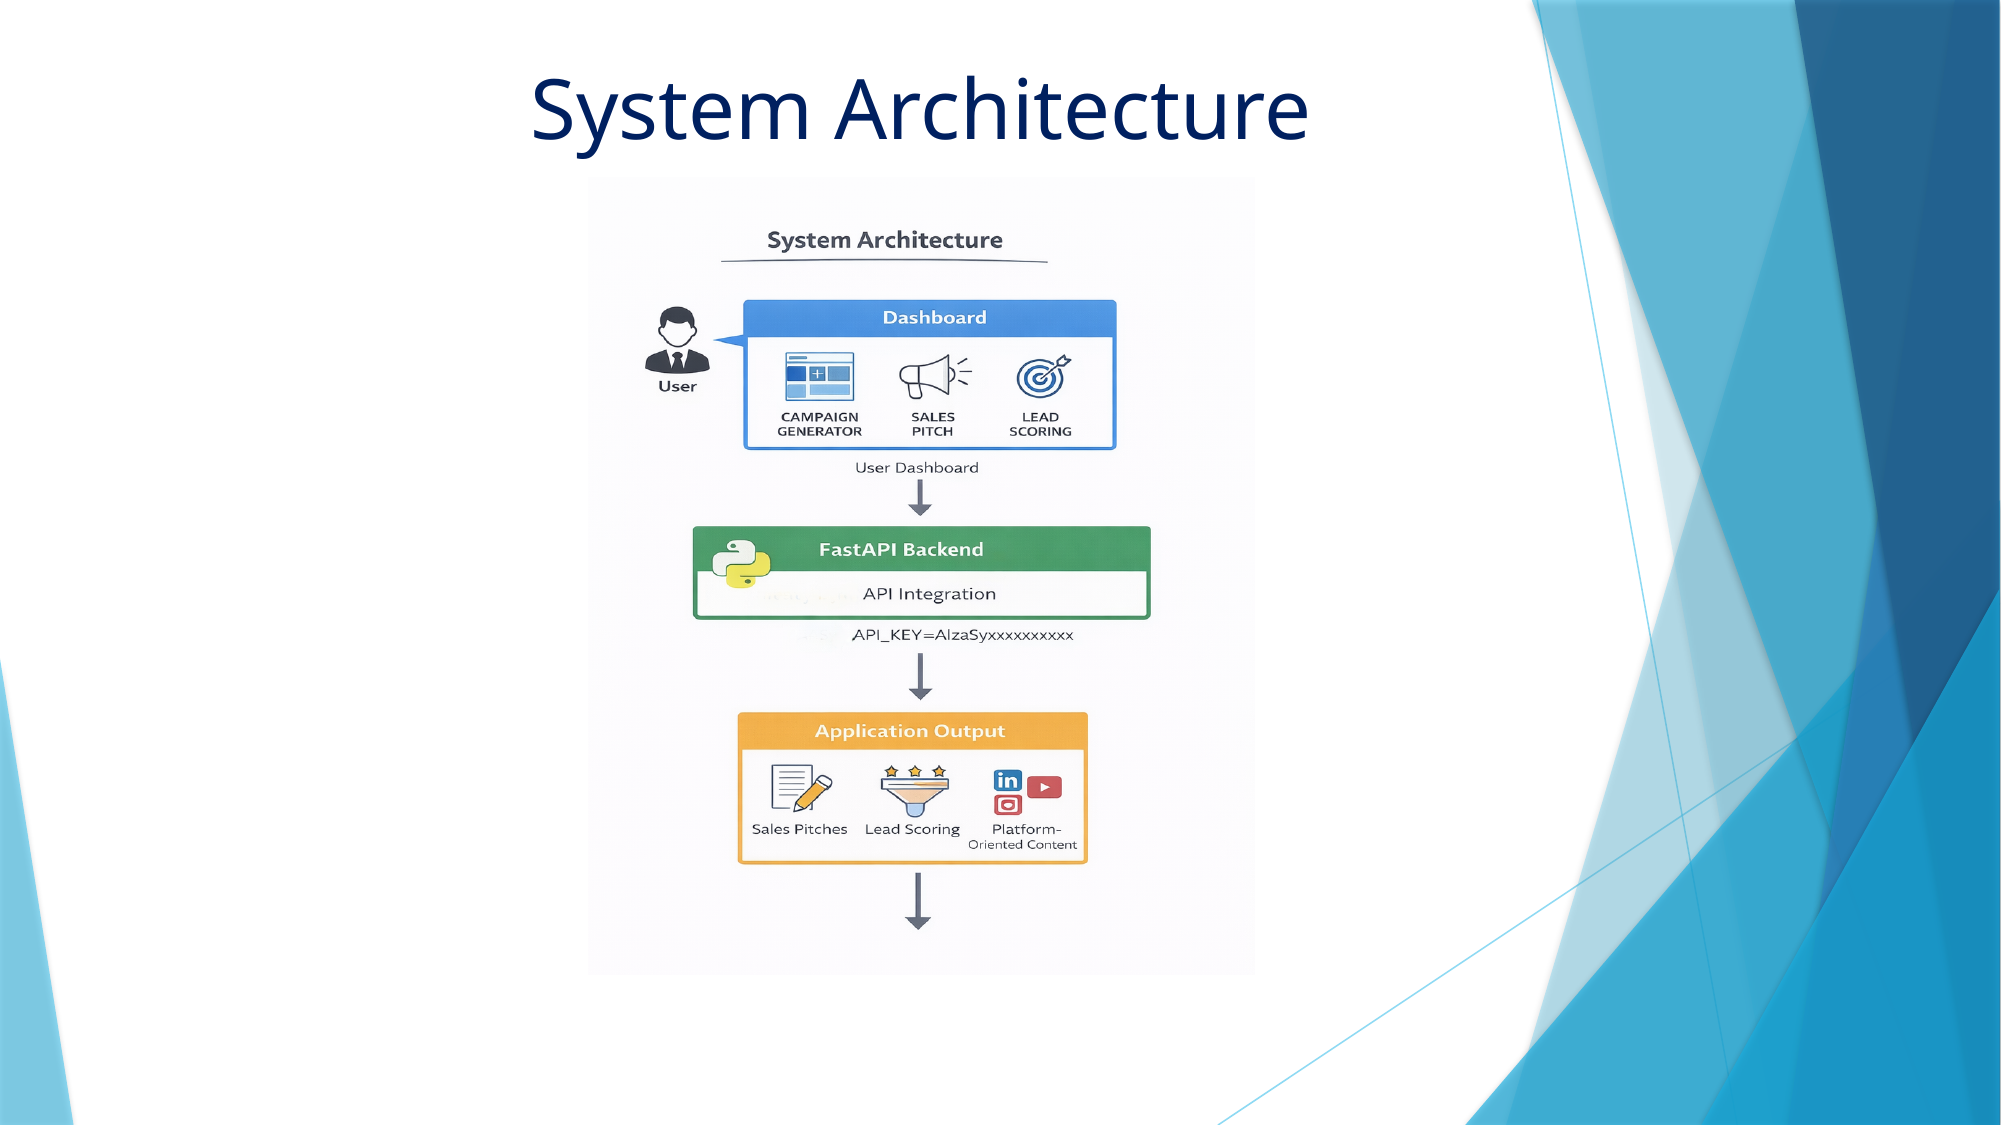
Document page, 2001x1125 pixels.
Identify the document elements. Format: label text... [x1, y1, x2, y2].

picture [588, 177, 1255, 975]
title System Architecture [383, 48, 1460, 195]
